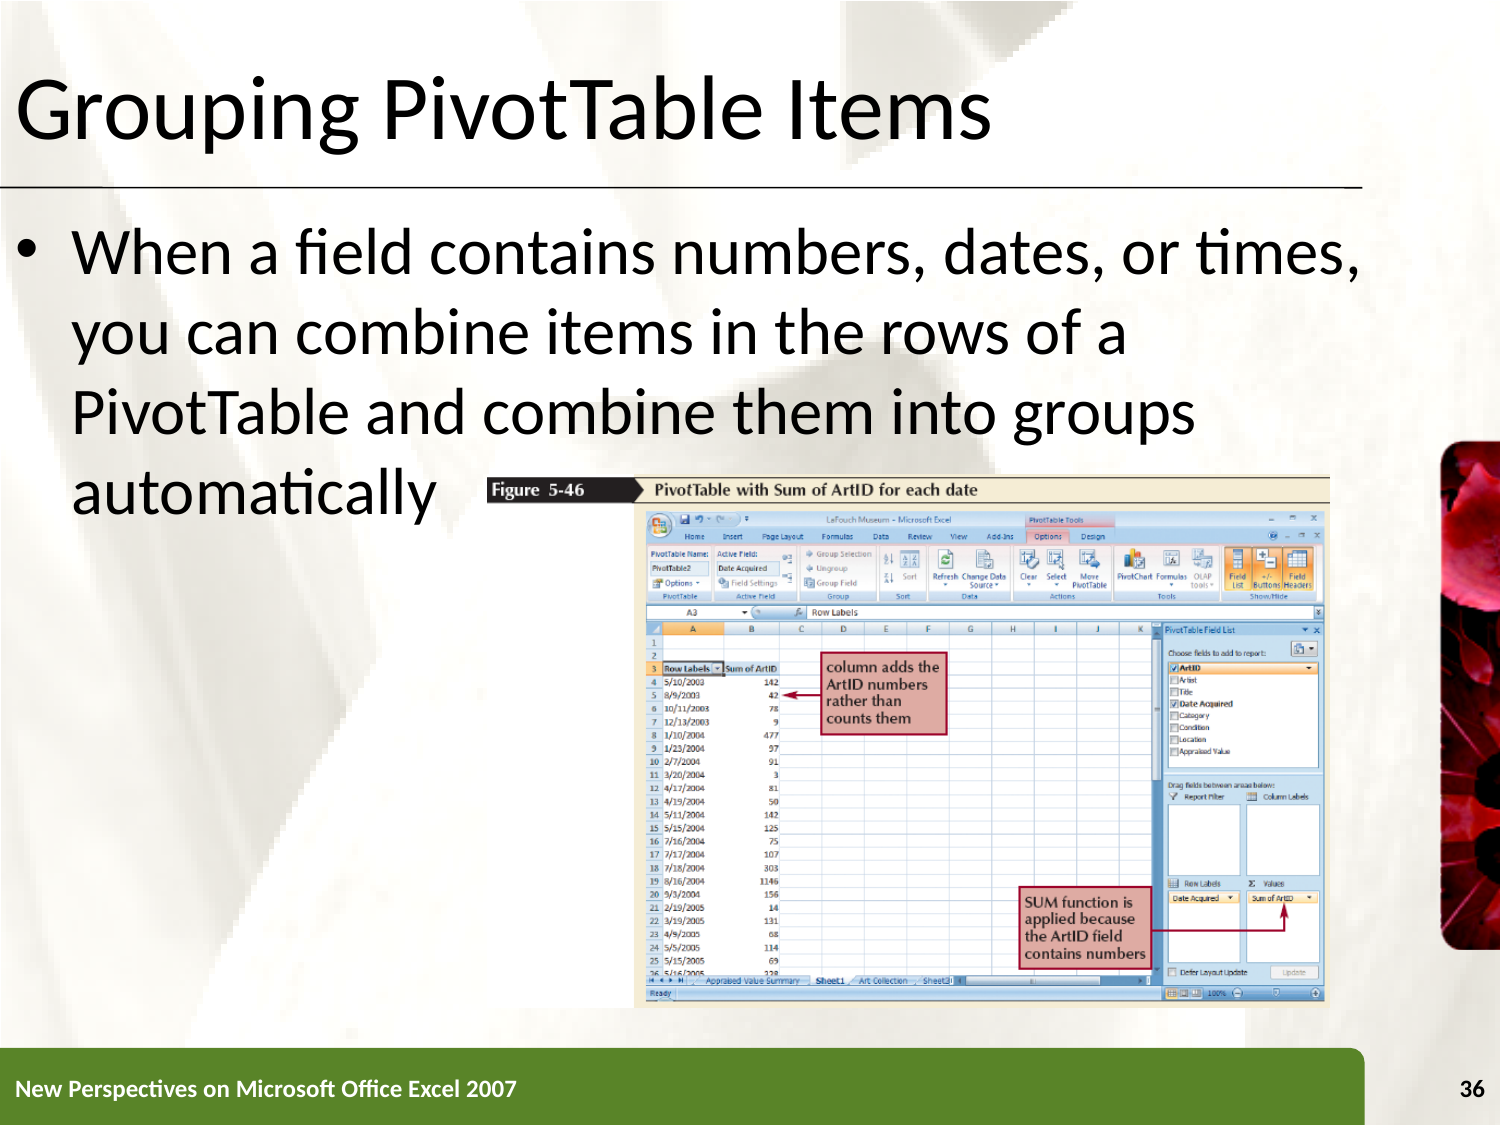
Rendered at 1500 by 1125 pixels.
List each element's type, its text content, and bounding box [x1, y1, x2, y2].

slide_number 36 [1412, 1050, 1500, 1125]
picture [1437, 437, 1500, 950]
list When a field contains numbers, dates, or times, you can combine items in the rows of a PivotTable and combine them into groups automatically [0, 199, 1426, 1006]
title Grouping PivotTable Items [0, 24, 1363, 181]
footer New Perspectives on Microsoft Office Excel 2007 [0, 1050, 1350, 1125]
picture [487, 474, 1330, 1009]
